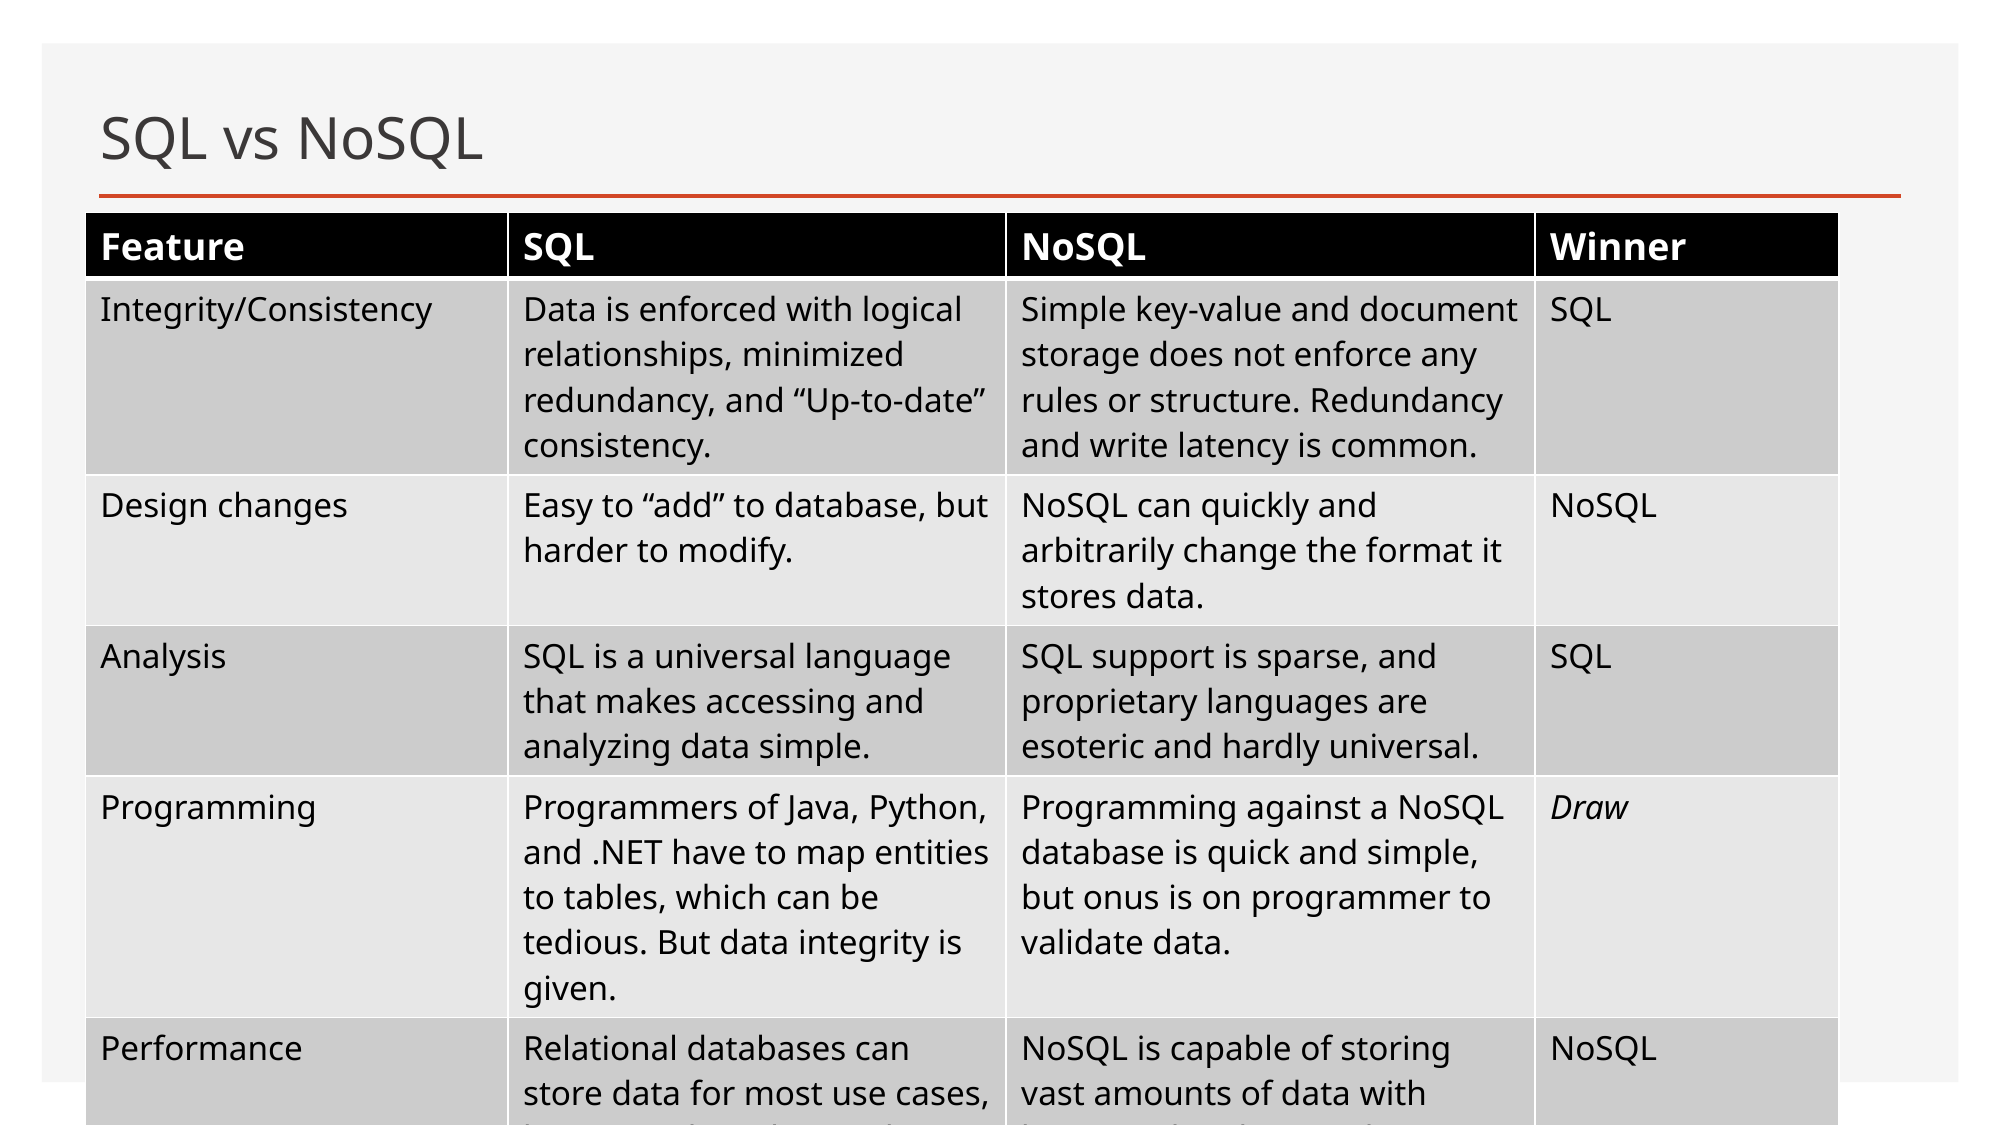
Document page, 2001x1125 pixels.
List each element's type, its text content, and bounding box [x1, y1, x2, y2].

table_cell SQL [1536, 281, 1838, 474]
table_cell Programmers of Java, Python, and .NET have to map entities to tables, which can be tedious. But data integrity is given. [509, 777, 1005, 1017]
table_cell NoSQL [1536, 476, 1838, 625]
table_cell Design changes [86, 476, 507, 625]
table_cell NoSQL is capable of storing vast amounts of data with horizontal scaling. It also performs quickly due to horizontal scaling and no integrity constraints. [1007, 1018, 1534, 1125]
table_cell Data is enforced with logical relationships, minimized redundancy, and “Up-to-date” consistency. [509, 281, 1005, 474]
table_cell SQL is a universal language that makes accessing and analyzing data simple. [509, 626, 1005, 775]
table_cell Programming against a NoSQL database is quick and simple, but onus is on programmer to validate data. [1007, 777, 1534, 1017]
table_cell Draw [1536, 777, 1838, 1017]
table_cell SQL support is sparse, and proprietary languages are esoteric and hardly universal. [1007, 626, 1534, 775]
table_cell NoSQL [1536, 1018, 1838, 1125]
table_cell Performance [86, 1018, 507, 1125]
title SQL vs NoSQL [85, 73, 1089, 179]
table_cell Relational databases can store data for most use cases, but struggle with true “big data” cases. Integrity constraints also slow down performance. [509, 1018, 1005, 1125]
table_cell NoSQL can quickly and arbitrarily change the format it stores data. [1007, 476, 1534, 625]
table_header SQL [509, 213, 1005, 276]
table_cell Integrity/Consistency [86, 281, 507, 474]
table_header Feature [86, 213, 507, 276]
table_header NoSQL [1007, 213, 1534, 276]
table_cell Easy to “add” to database, but harder to modify. [509, 476, 1005, 625]
table_cell Programming [86, 777, 507, 1017]
table_cell Simple key-value and document storage does not enforce any rules or structure. Redundancy and write latency is common. [1007, 281, 1534, 474]
table_cell SQL [1536, 626, 1838, 775]
table_cell Analysis [86, 626, 507, 775]
table_header Winner [1536, 213, 1838, 276]
